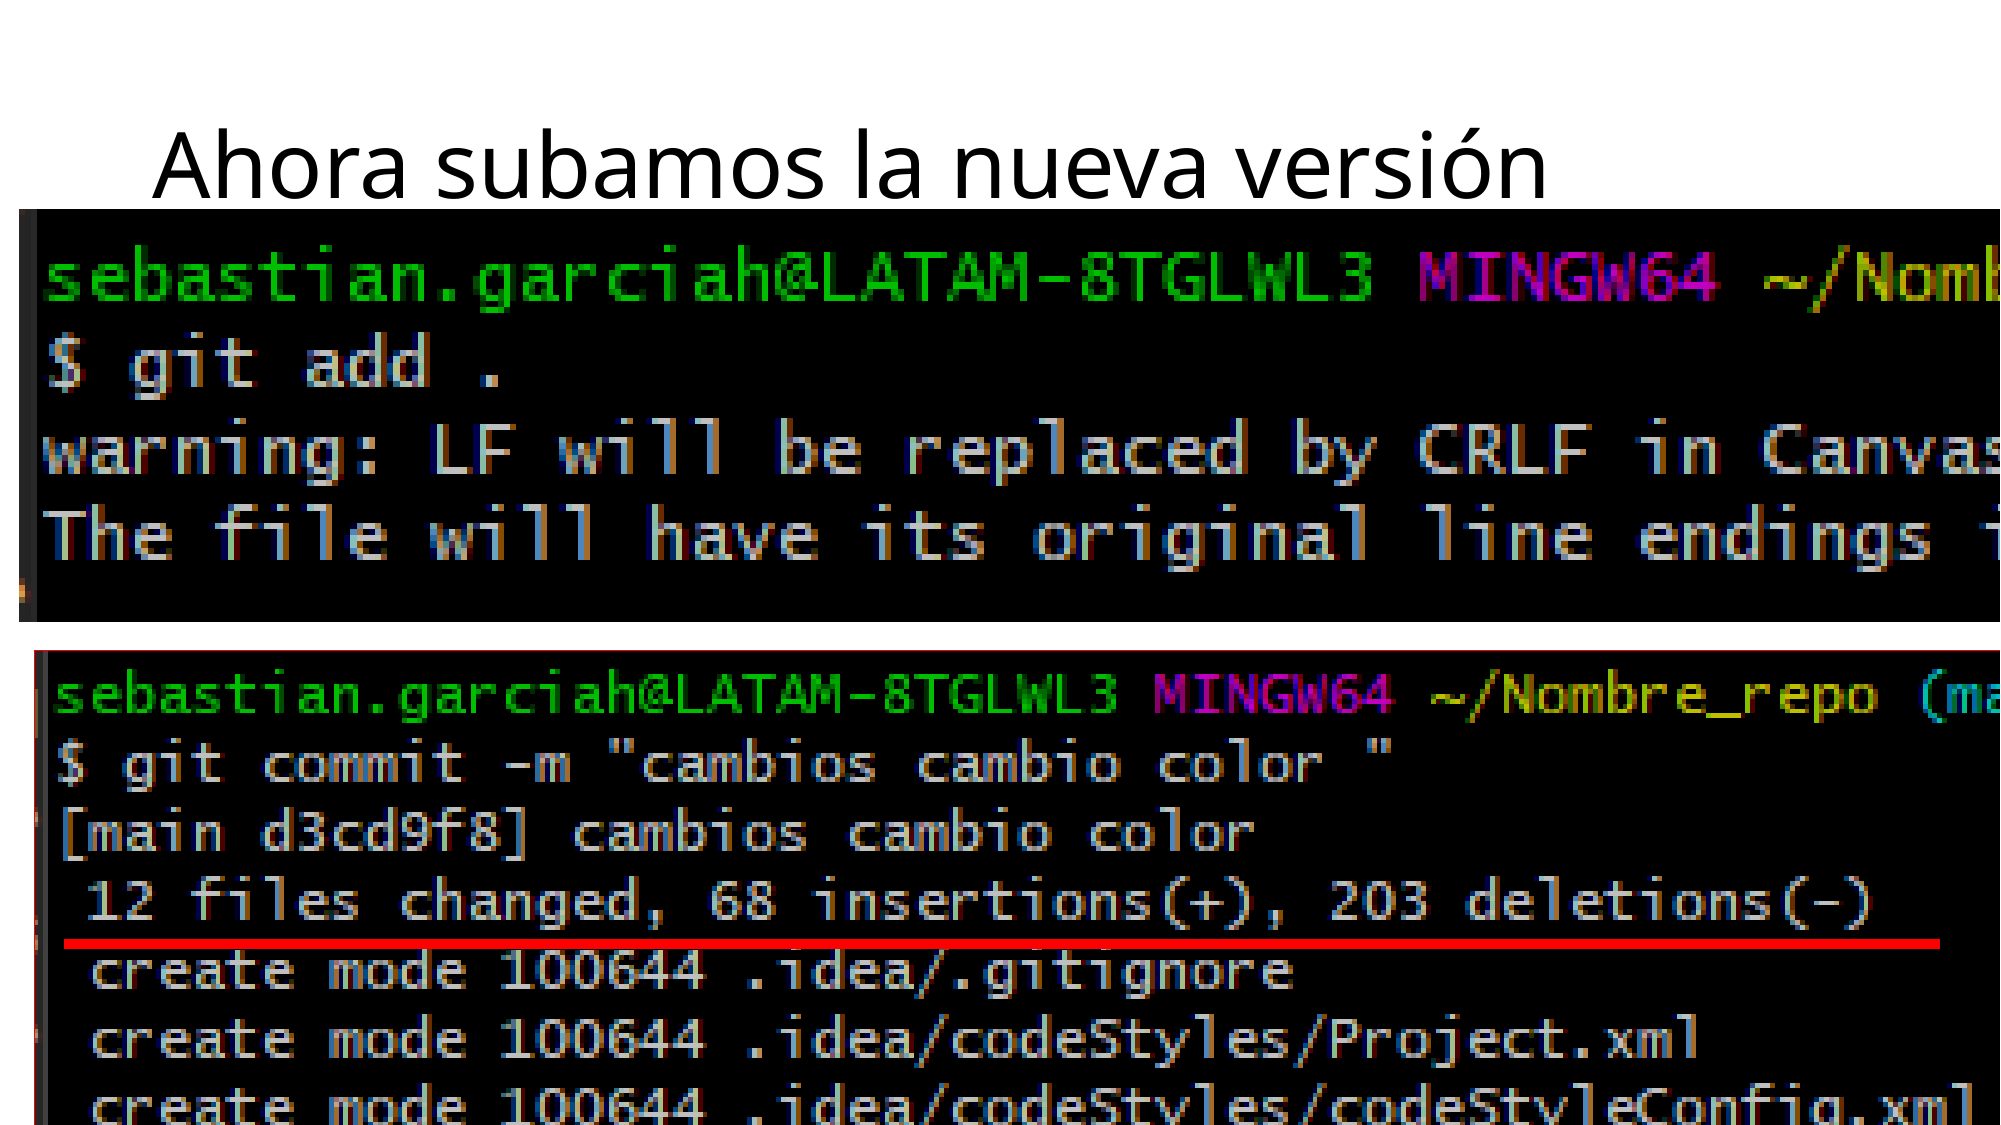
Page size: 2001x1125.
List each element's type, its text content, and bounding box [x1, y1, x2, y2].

title Ahora subamos la nueva versión [137, 59, 1863, 208]
picture [18, 208, 2000, 622]
picture [33, 650, 2000, 1125]
